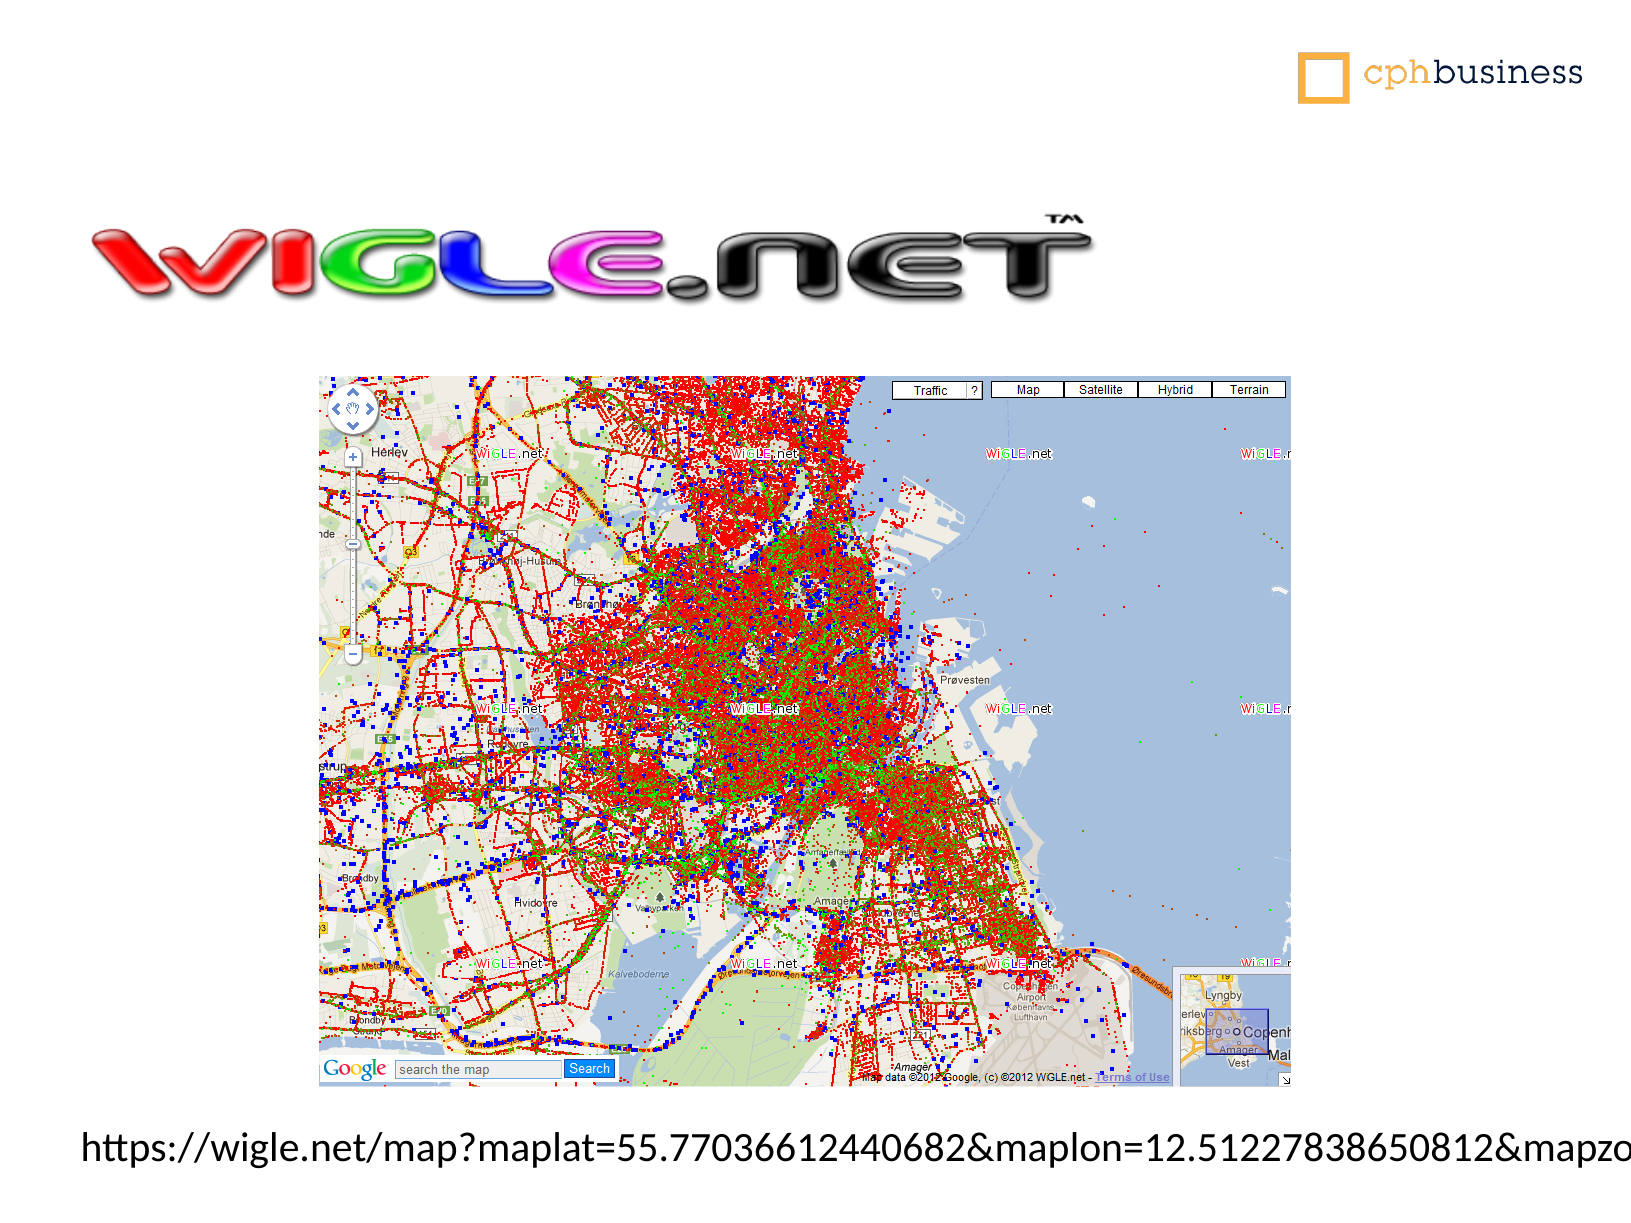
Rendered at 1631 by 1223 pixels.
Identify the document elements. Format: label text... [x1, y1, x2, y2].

picture [319, 375, 1291, 1087]
text_box https://wigle.net/map?maplat=55.77036612440682&maplon=12.51227838650812&mapzoom=18 [64, 1111, 1631, 1179]
picture [1247, 1, 1631, 155]
picture [85, 200, 1098, 337]
